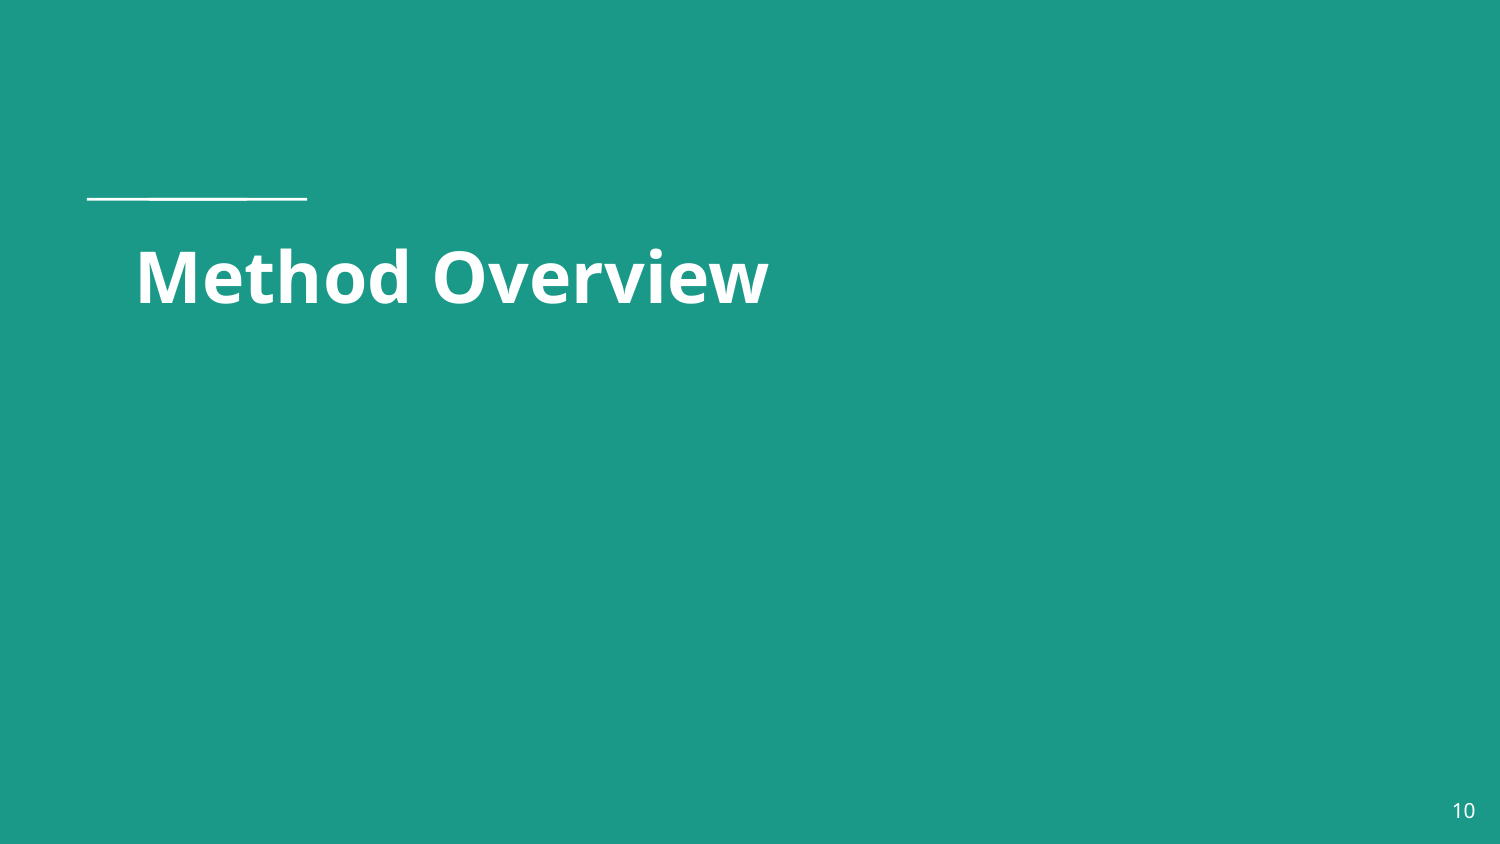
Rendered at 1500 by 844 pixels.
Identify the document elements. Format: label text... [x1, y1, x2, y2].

title Method Overview [119, 216, 1381, 466]
slide_number ‹#› [1400, 779, 1491, 844]
